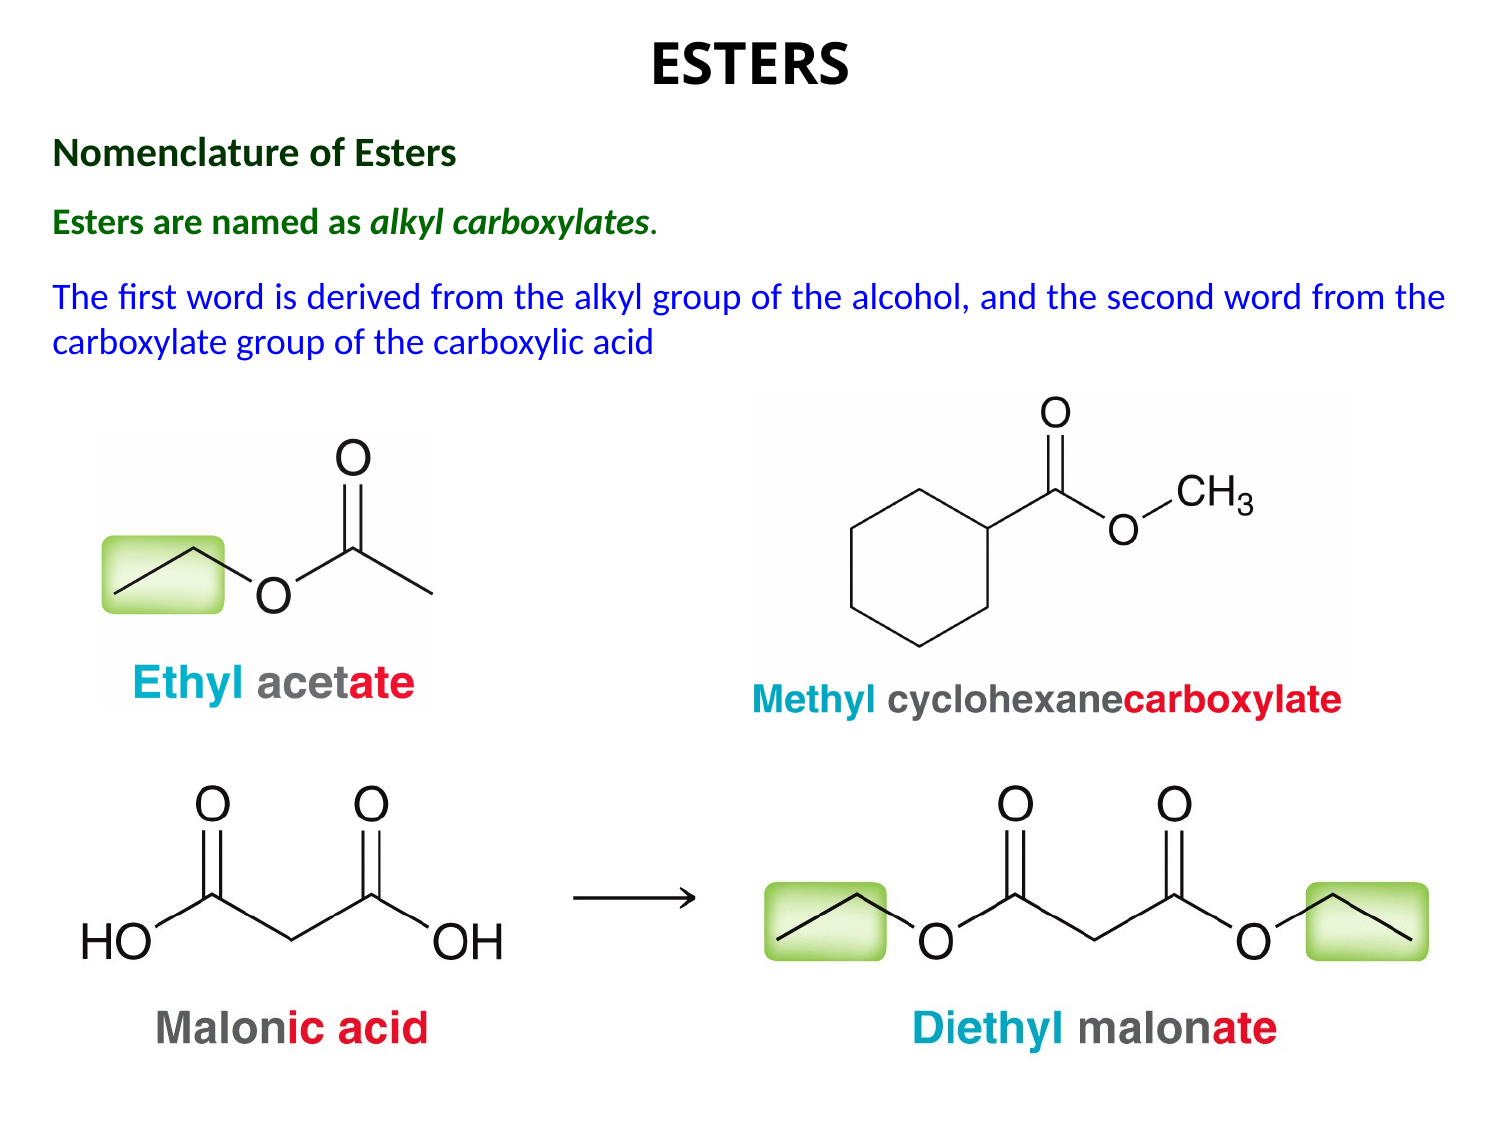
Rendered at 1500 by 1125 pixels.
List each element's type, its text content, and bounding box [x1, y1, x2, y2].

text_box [69, 387, 1438, 1063]
text_box ESTERS Nomenclature of Esters Esters are named as alkyl carboxylates. The first word is derived from the alkyl group of the alcohol, and the second word from the carboxylate group of the carboxylic acid [37, 19, 1463, 370]
